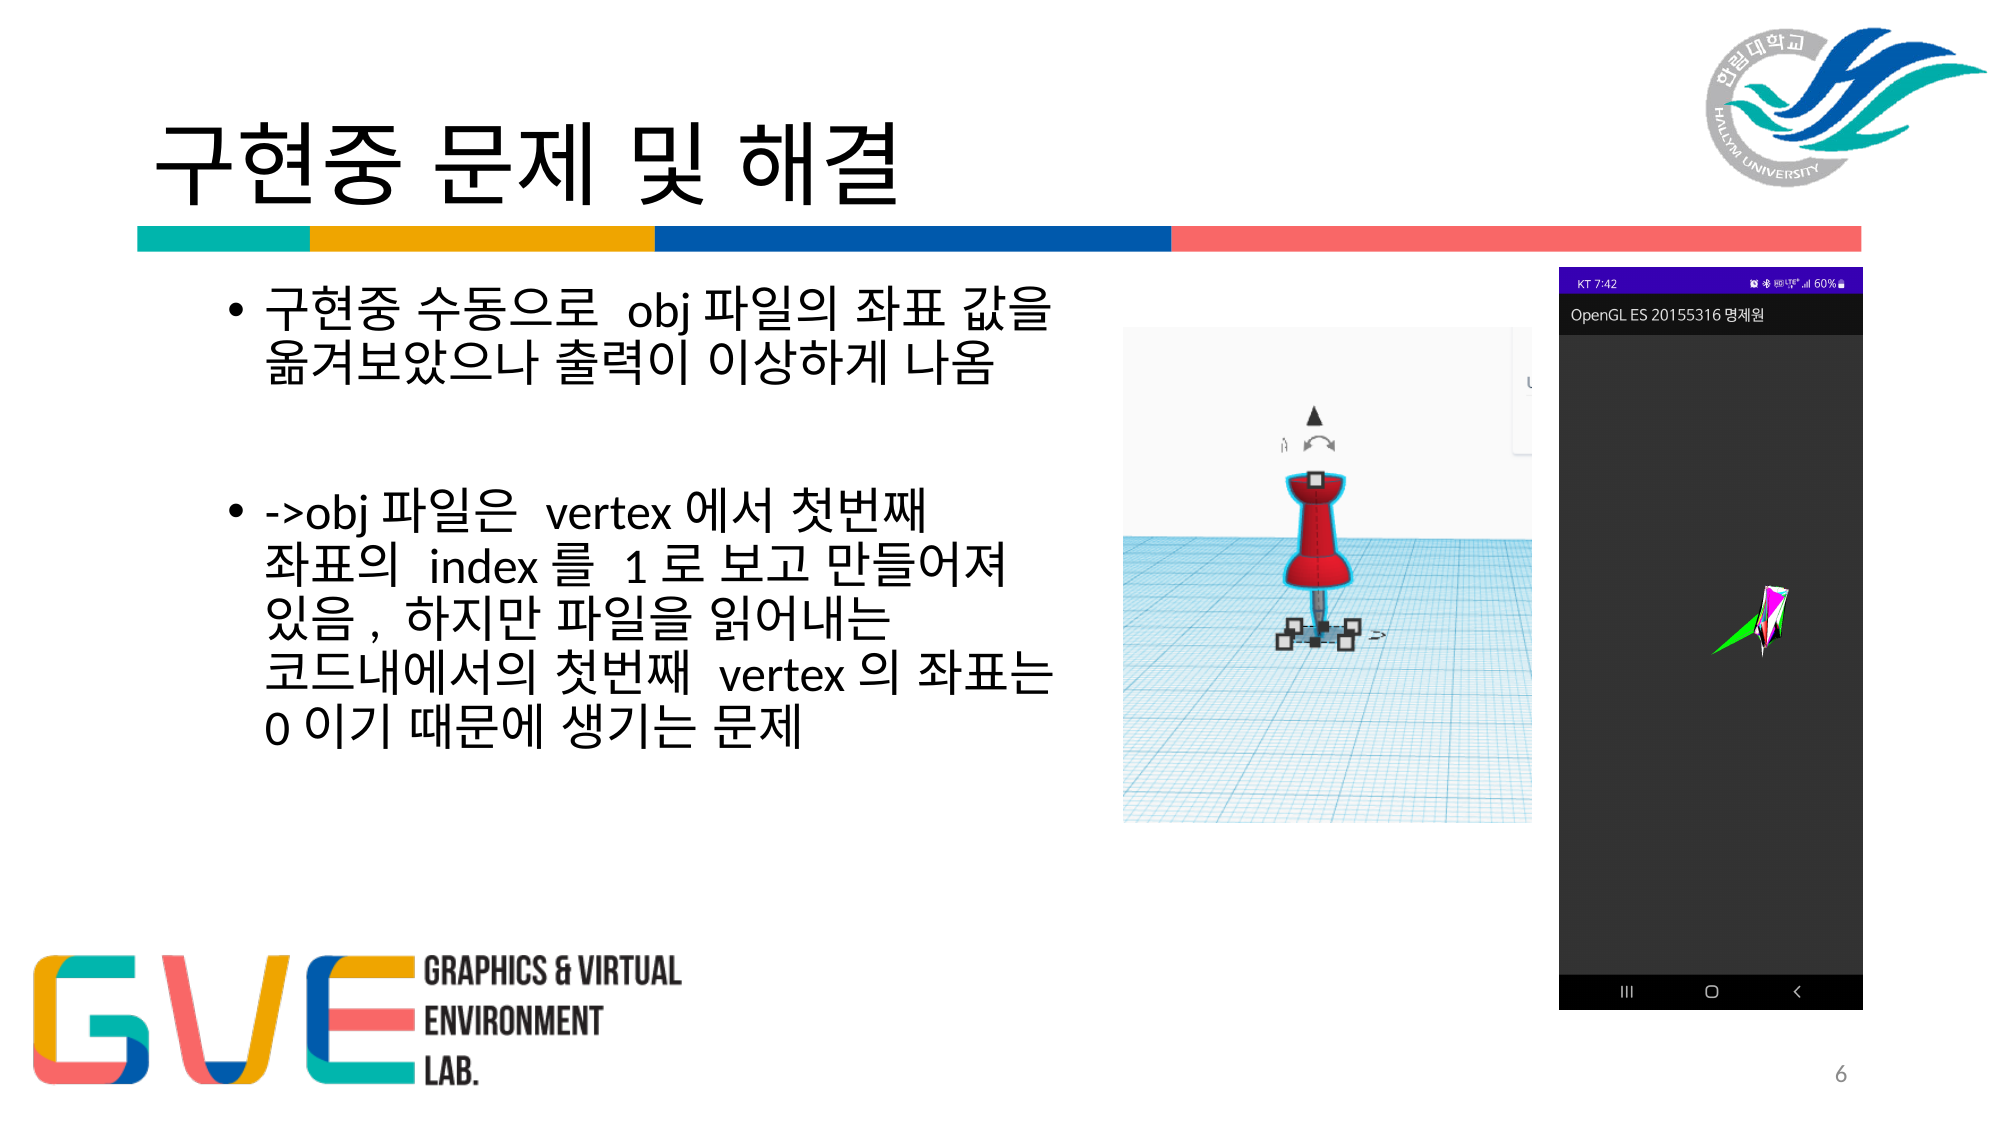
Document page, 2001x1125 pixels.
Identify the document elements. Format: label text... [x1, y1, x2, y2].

title 구현중 문제 및 해결 [137, 59, 1863, 278]
picture [1682, 8, 2000, 195]
picture [18, 860, 700, 1125]
picture [1123, 327, 1532, 823]
slide_number 6 [1412, 1042, 1863, 1103]
list 구현중 수동으로 obj파일의 좌표 값을 옮겨보았으나 출력이 이상하게 나옴 ->obj파일은 vertex에서 첫번째 좌표의 index를 1로 보고 만들어져 있음, 하지만 파일을 읽어내는 코드내에서의 첫번째 vertex의 좌표는 0이기 때문에 생기는 문제 [137, 277, 1074, 1014]
picture [1559, 267, 1863, 1010]
